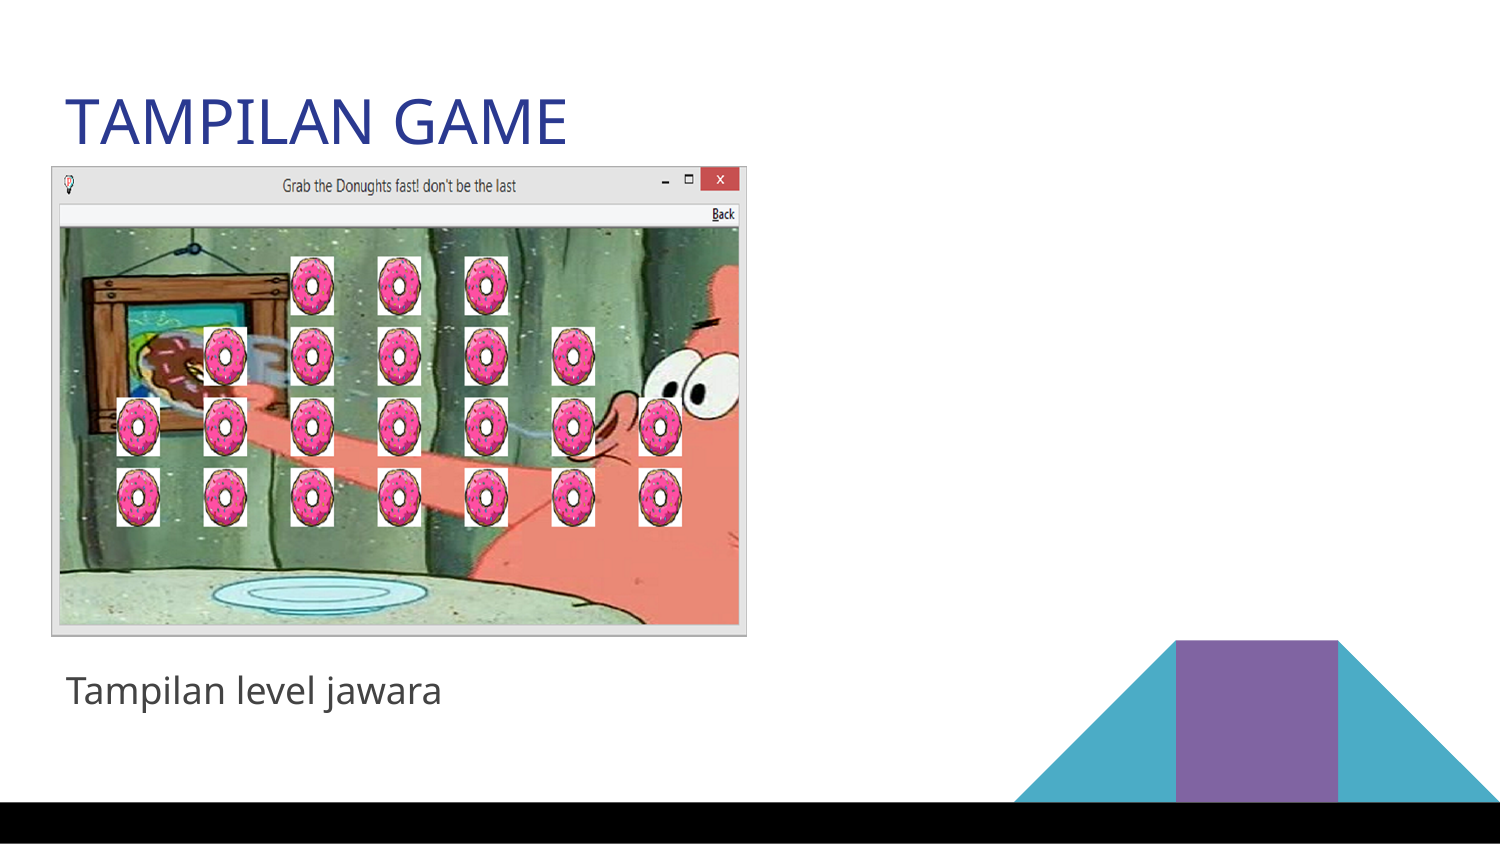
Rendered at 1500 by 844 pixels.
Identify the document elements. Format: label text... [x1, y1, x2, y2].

picture [50, 166, 747, 638]
text_box TAMPILAN GAME [51, 67, 1449, 167]
text_box Tampilan level jawara [51, 201, 1449, 750]
